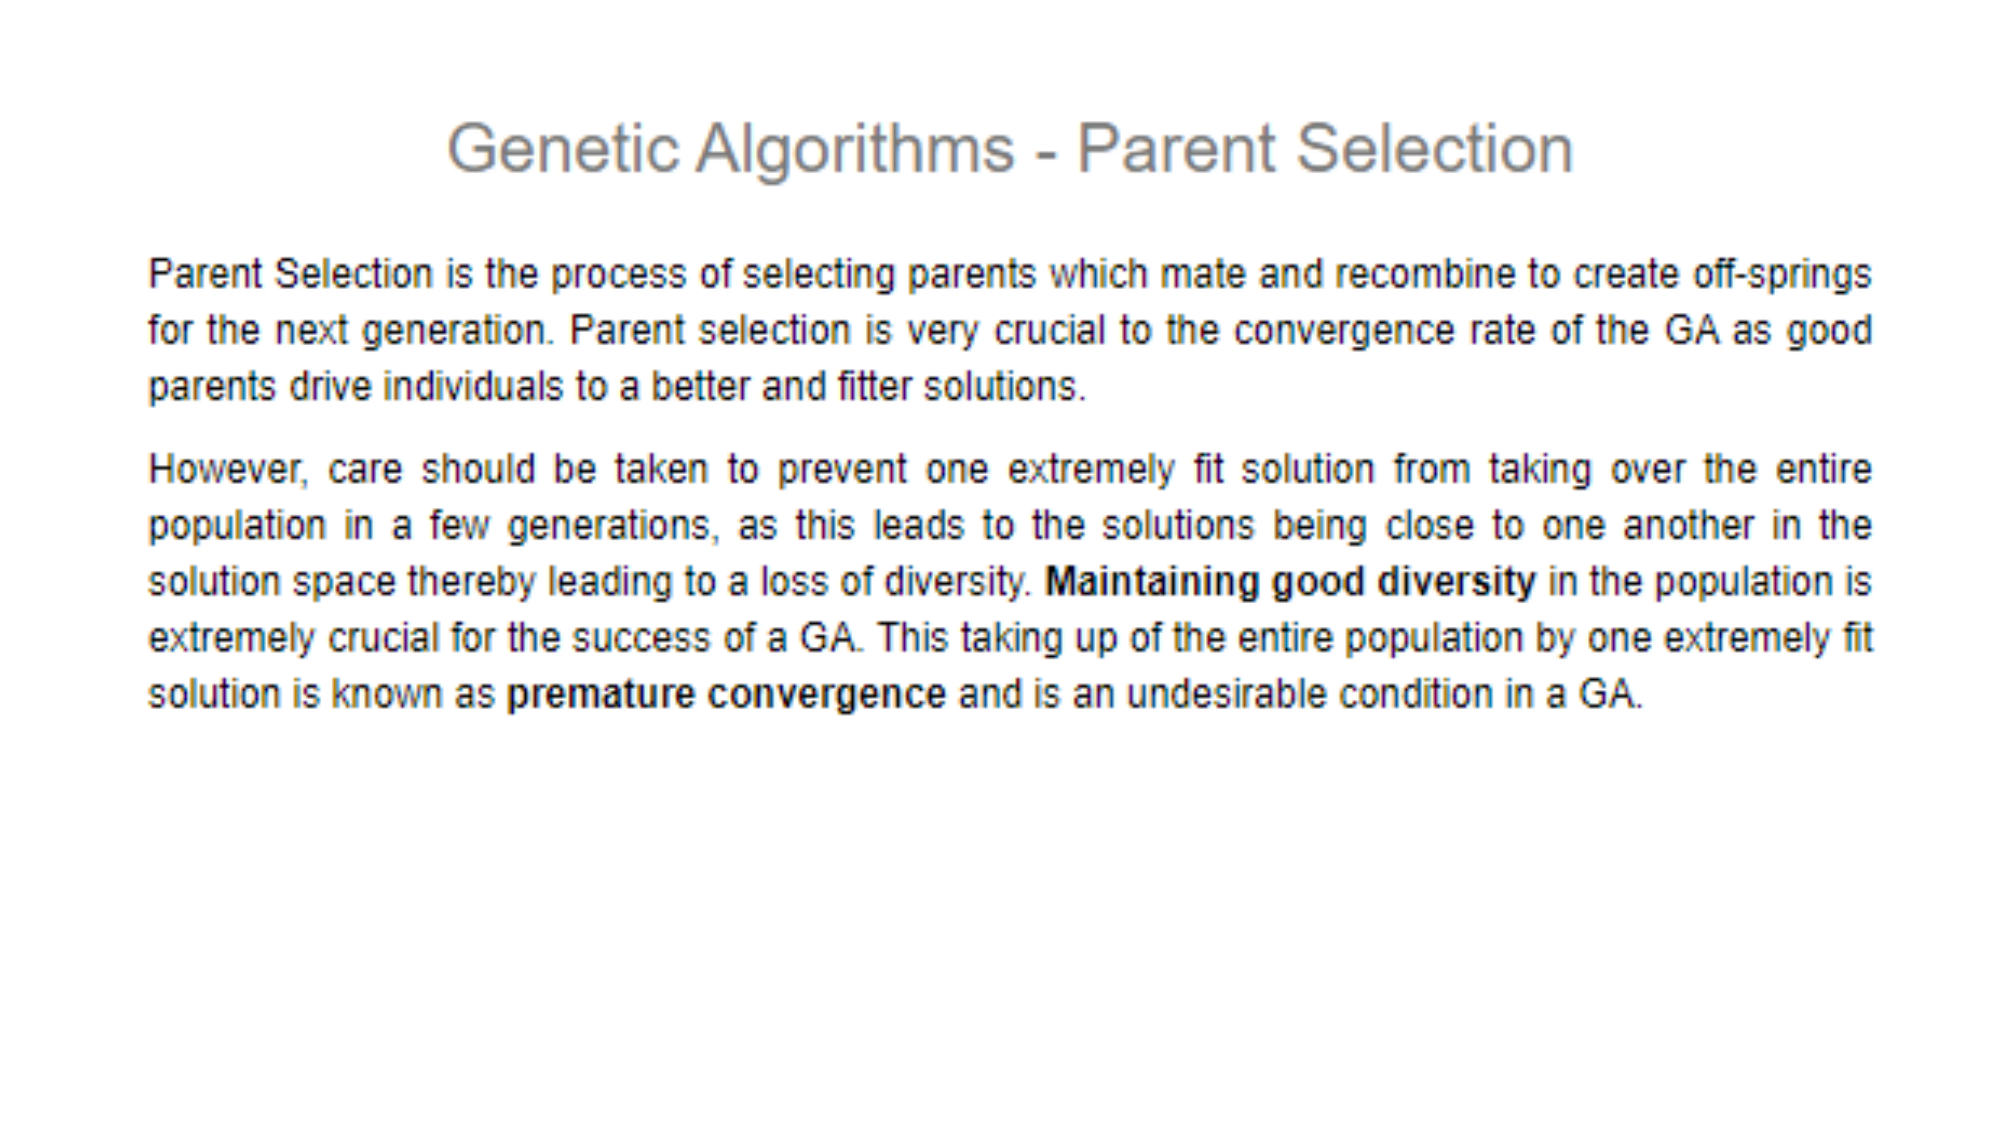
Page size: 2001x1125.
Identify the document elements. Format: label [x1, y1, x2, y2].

picture [130, 54, 1911, 732]
